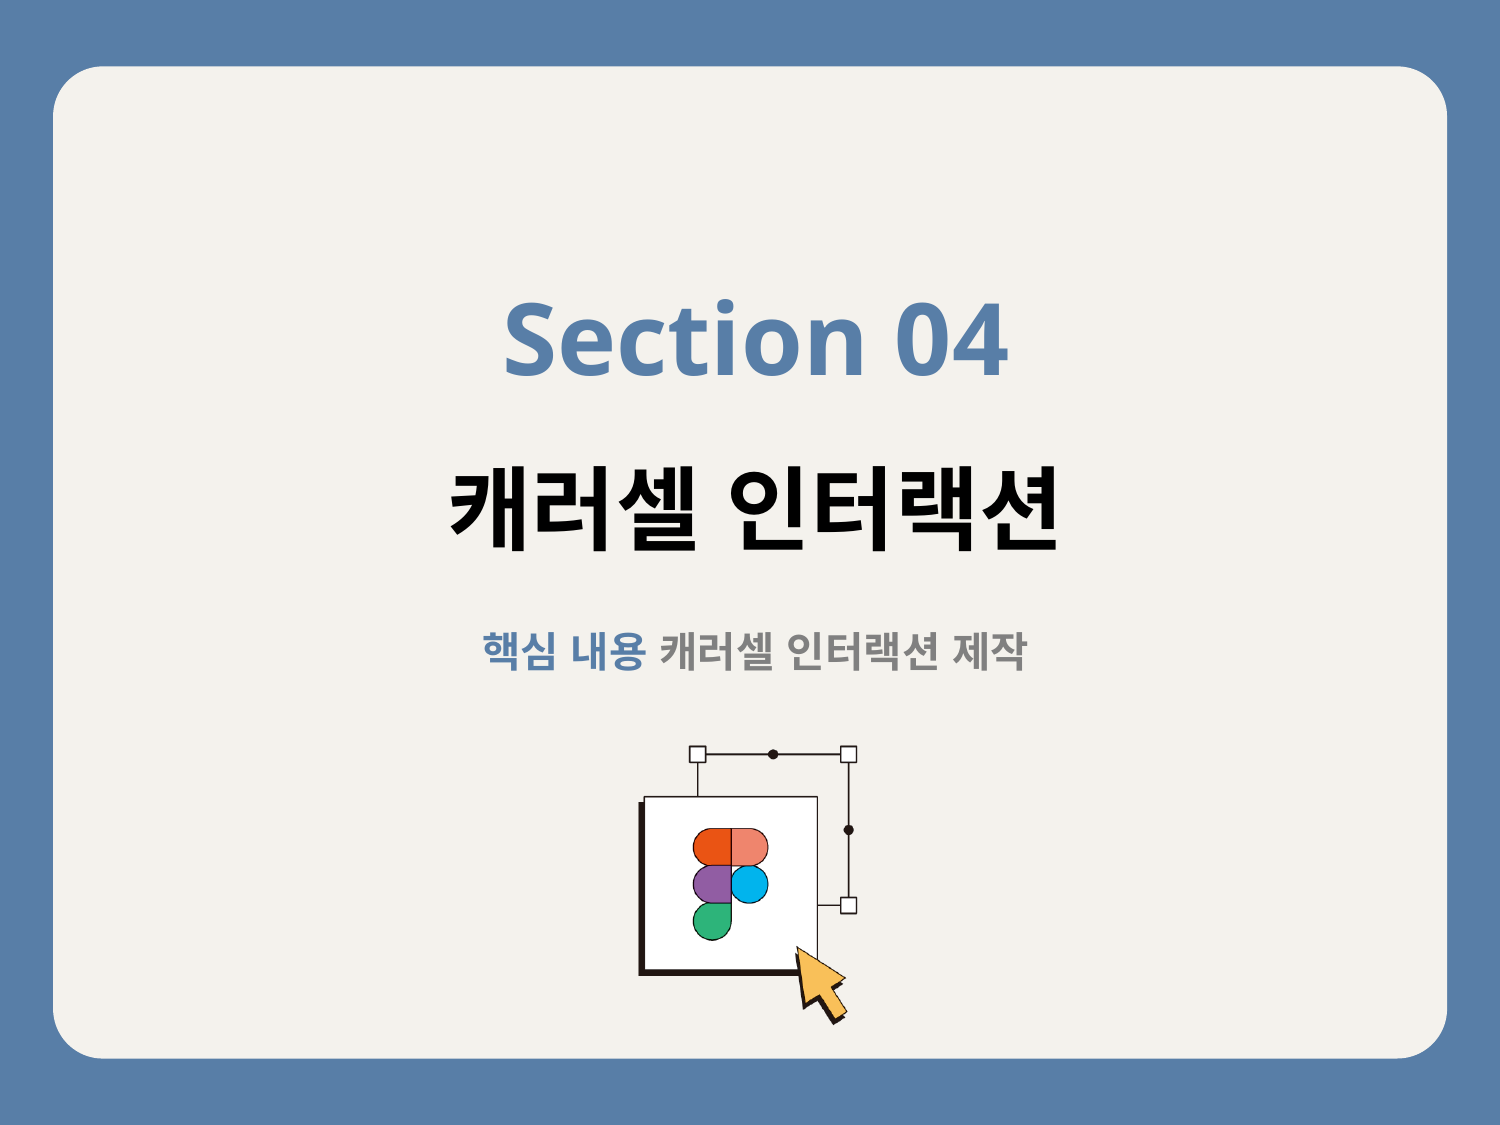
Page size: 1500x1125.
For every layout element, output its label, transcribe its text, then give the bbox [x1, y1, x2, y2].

list 핵심 내용 캐러셀 인터랙션 제작 [123, 574, 1389, 729]
list 캐러셀 인터랙션 [123, 429, 1389, 574]
list Section 04 [123, 257, 1389, 413]
picture [608, 729, 911, 1054]
